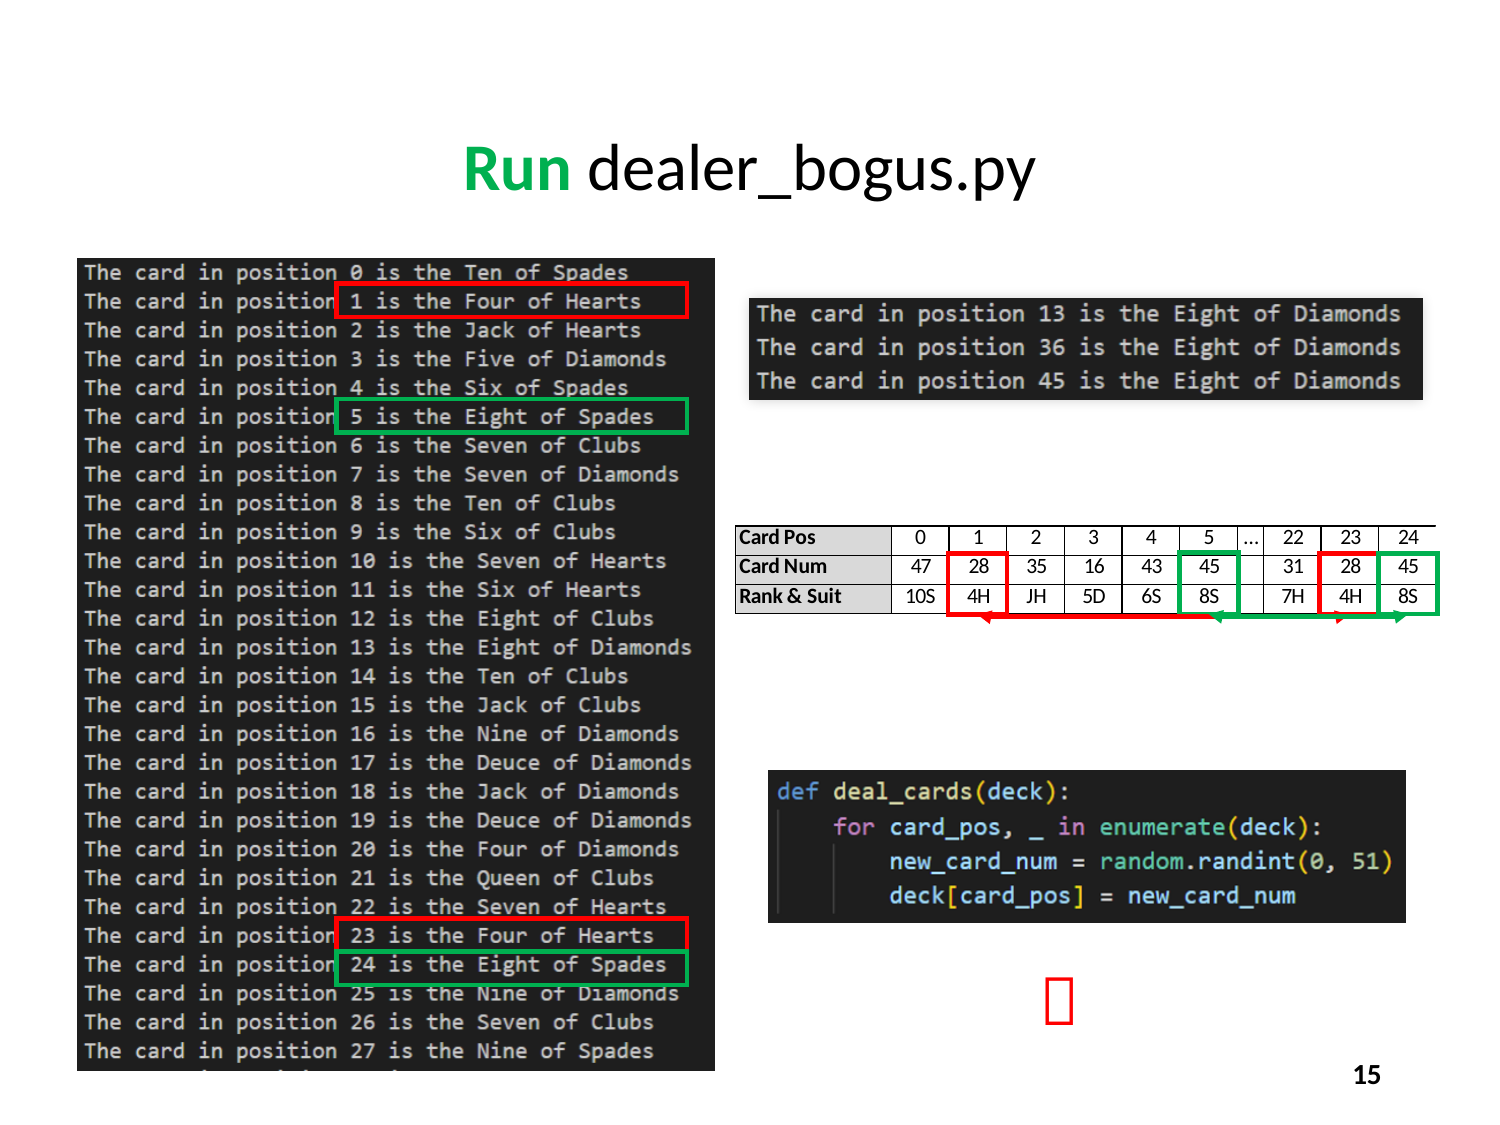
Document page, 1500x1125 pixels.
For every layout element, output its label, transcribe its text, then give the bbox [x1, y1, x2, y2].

picture [767, 770, 1406, 923]
picture [76, 258, 715, 1071]
picture [1311, 525, 1438, 615]
text_box  [952, 951, 1167, 1047]
picture [1166, 525, 1308, 615]
title Run dealer_bogus.py [103, 59, 1397, 278]
picture [749, 298, 1423, 400]
slide_number 15 [1059, 1042, 1397, 1103]
picture [734, 525, 1163, 615]
